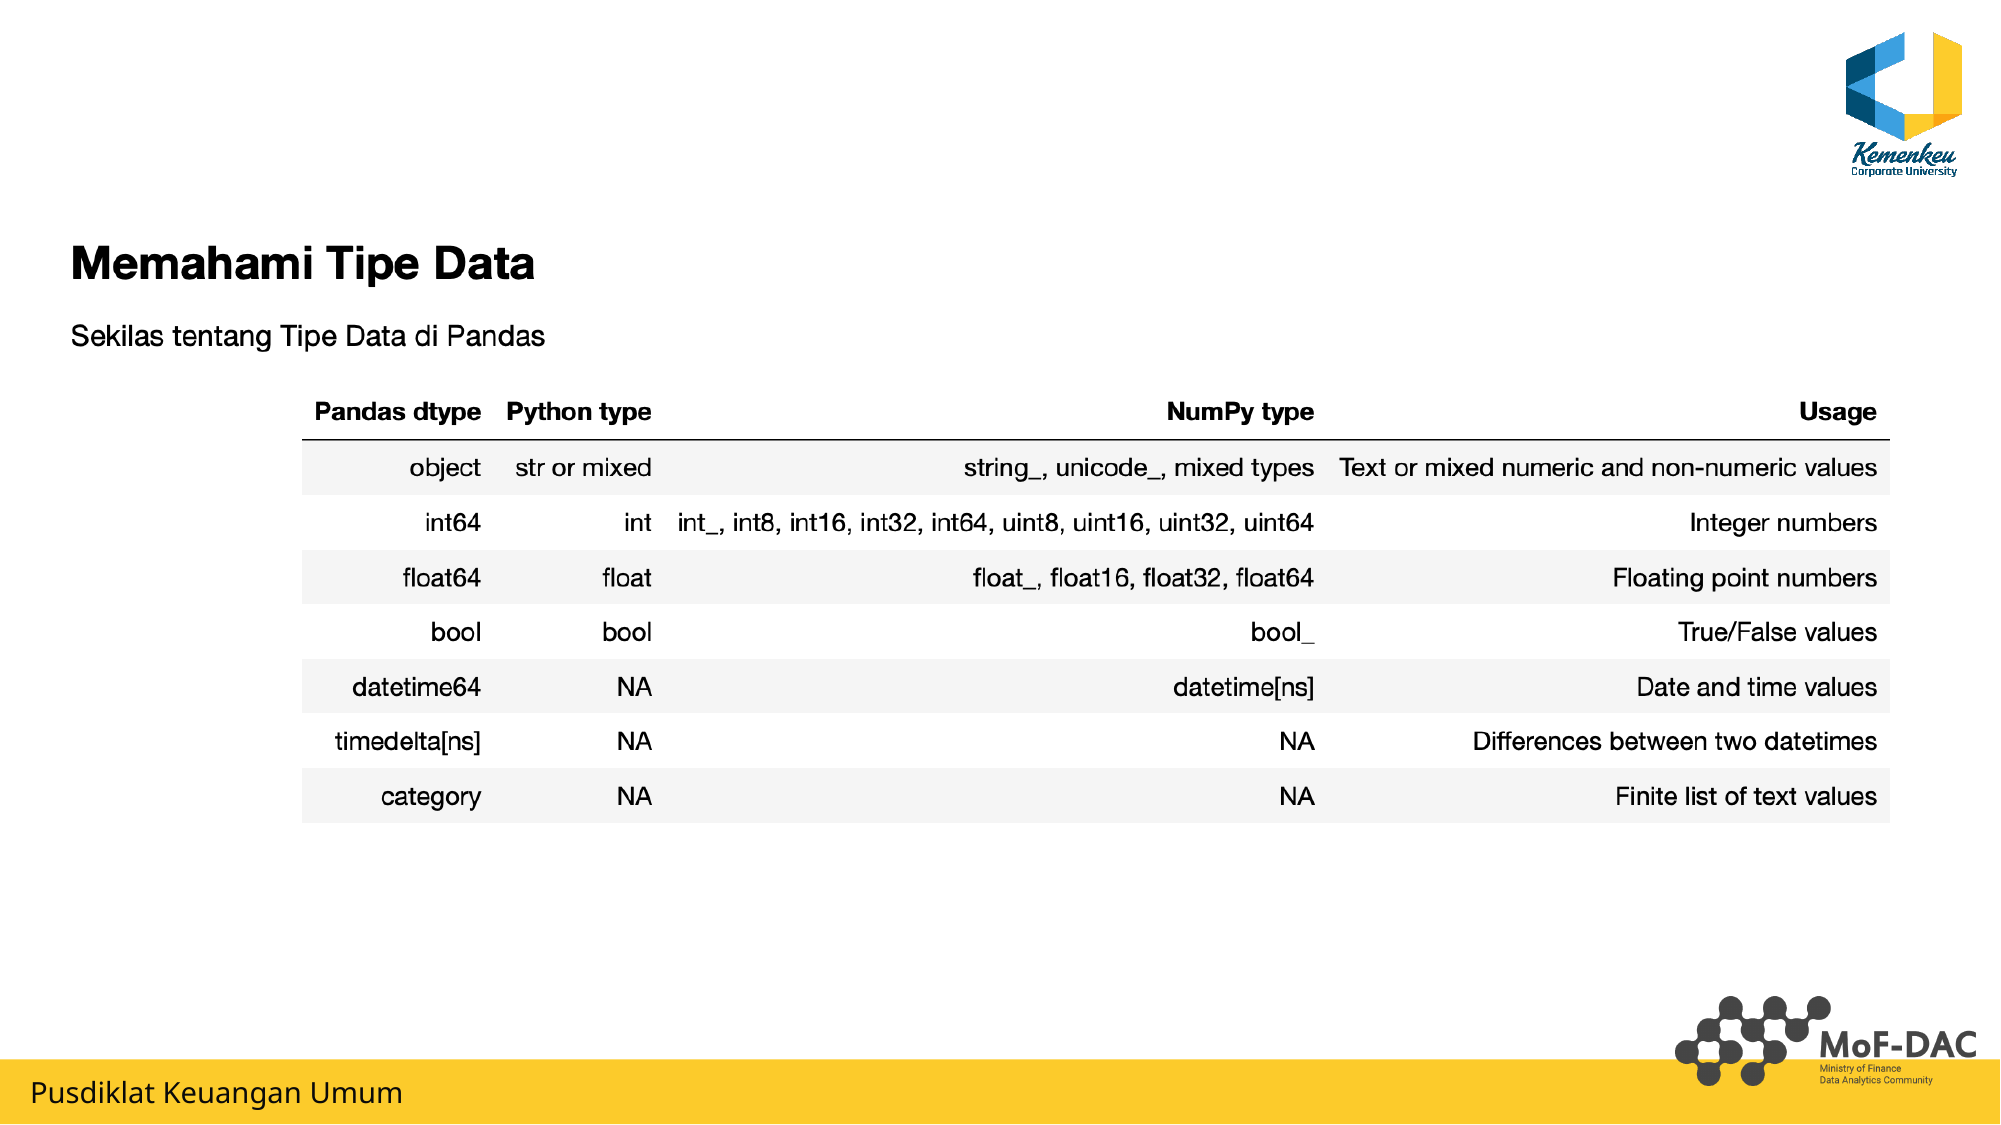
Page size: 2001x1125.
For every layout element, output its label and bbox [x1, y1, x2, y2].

picture [1846, 32, 1962, 177]
picture [1656, 977, 2000, 1118]
picture [39, 205, 1919, 880]
